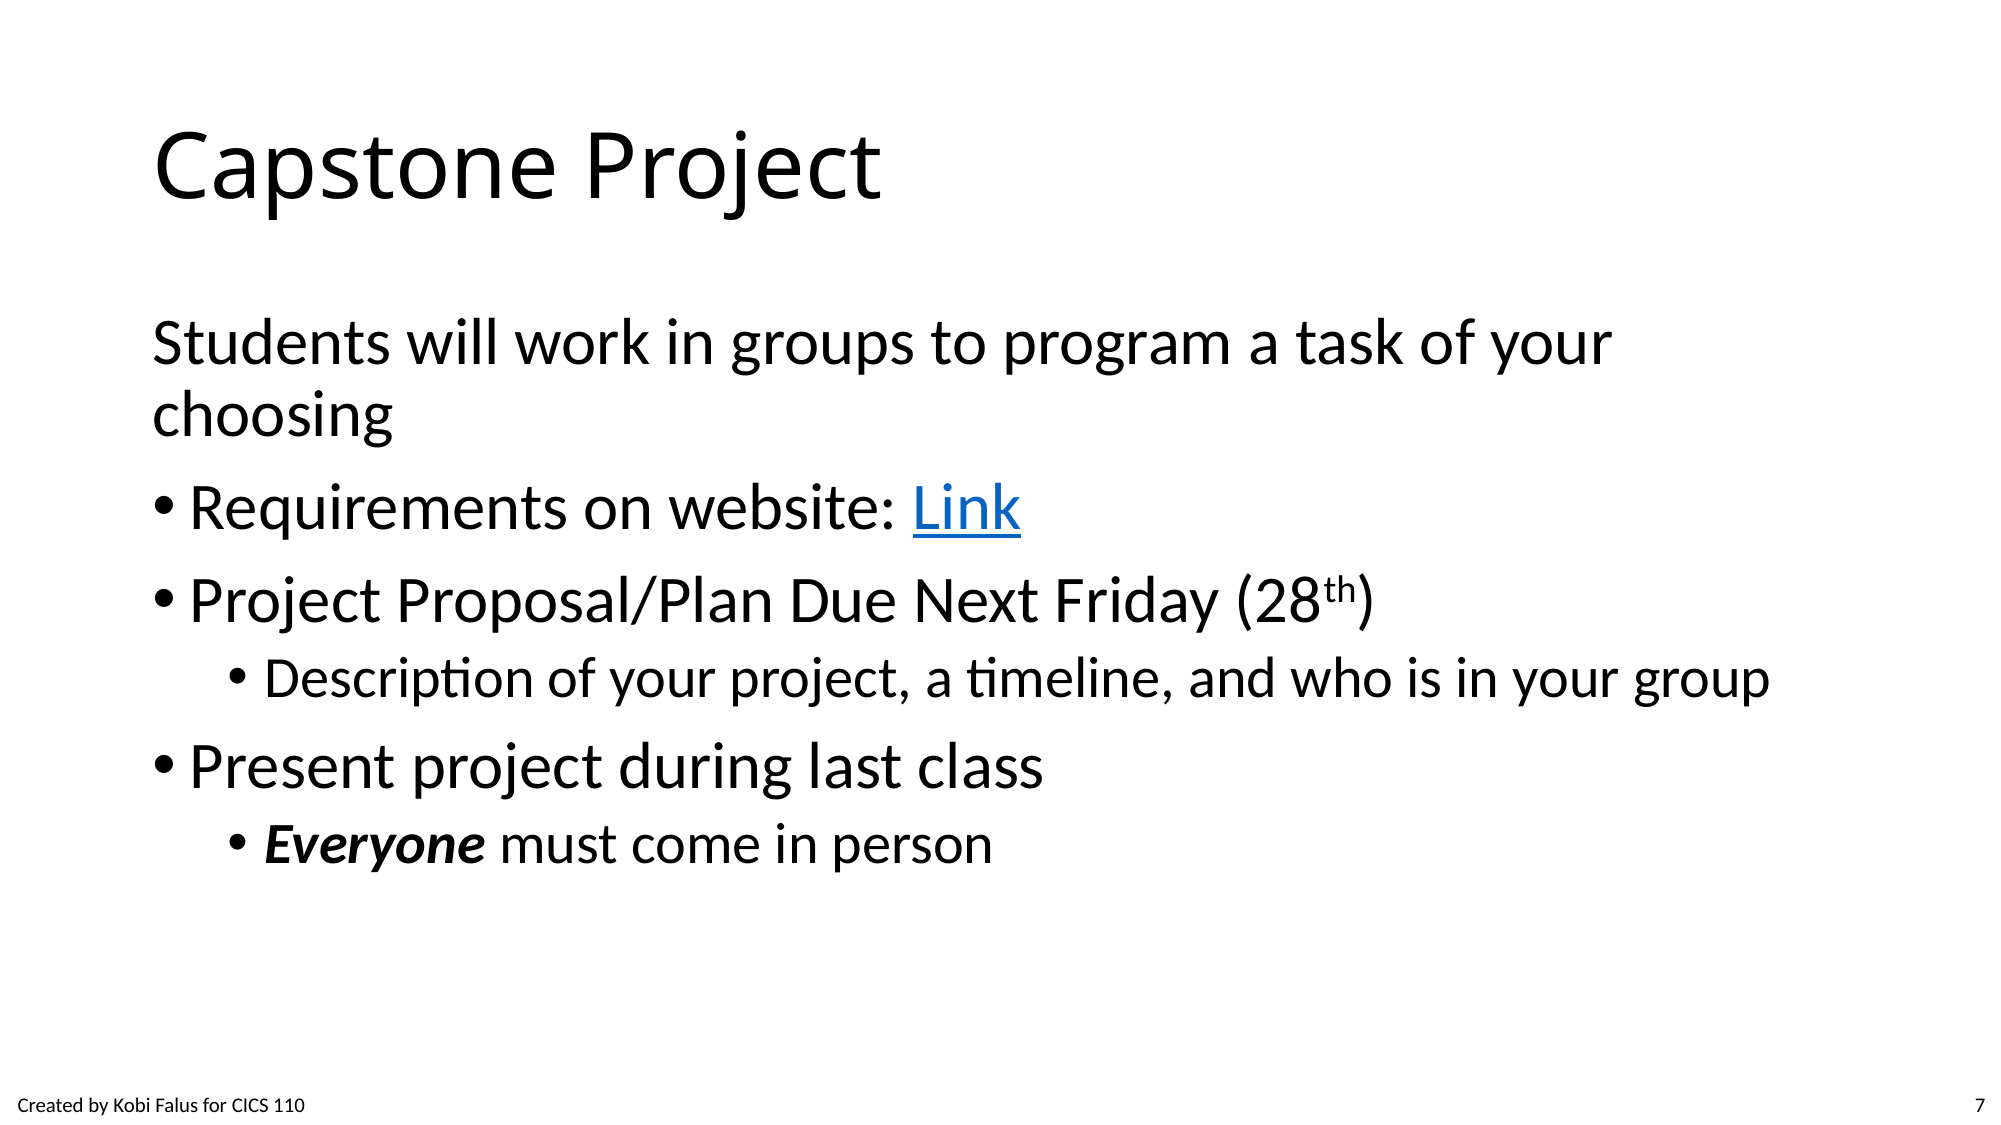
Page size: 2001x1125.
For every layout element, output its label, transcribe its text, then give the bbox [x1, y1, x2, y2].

list Students will work in groups to program a task of your choosing Requirements on website: Link Project Proposal/Plan Due Next Friday (28th) Description of your project, a timeline, and who is in your group Present project during last class Everyone must come in person [137, 299, 1863, 1014]
title Capstone Project [137, 59, 1863, 278]
